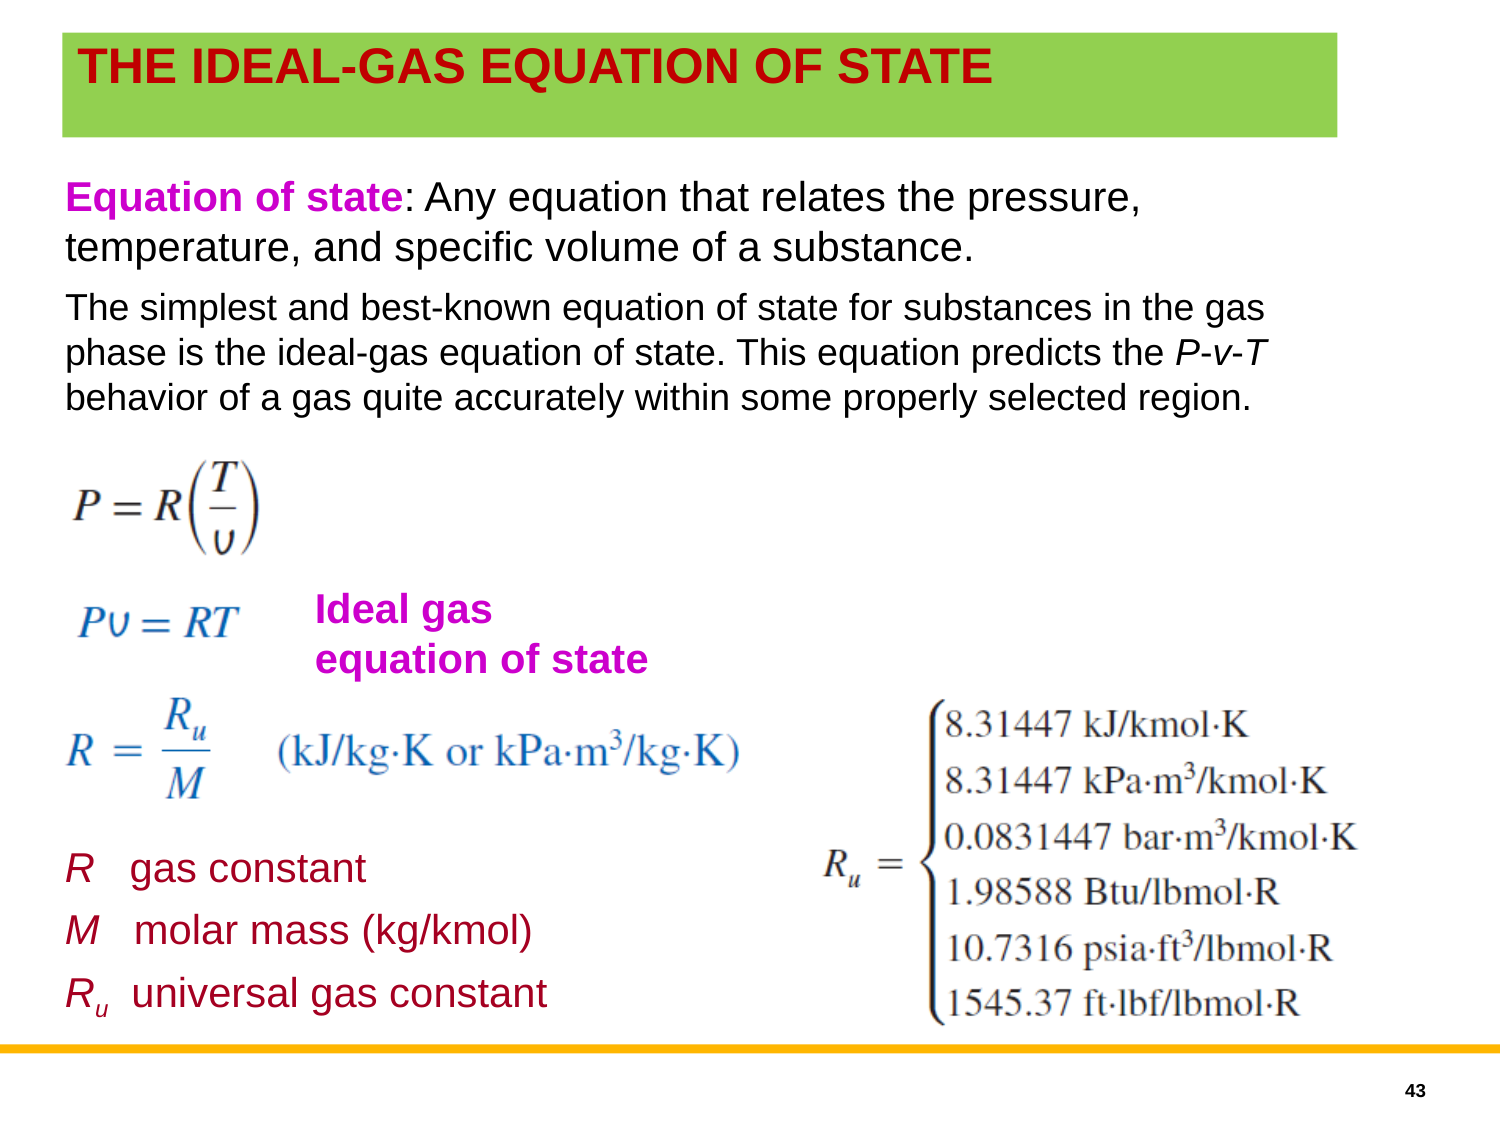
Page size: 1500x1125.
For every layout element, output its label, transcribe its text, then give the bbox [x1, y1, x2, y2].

picture [62, 449, 274, 568]
text_box R gas constant M molar mass (kg/kmol) Ru universal gas constant [49, 833, 575, 1030]
list Equation of state: Any equation that relates the pressure, temperature, and specific volume of a substance. The simplest and best-known equation of state for substances in the gas phase is the ideal-gas equation of state. This equation predicts the P-v-T behavior of a gas quite accurately within some properly selected region. [50, 162, 1388, 425]
picture [59, 687, 750, 813]
title THE IDEAL-GAS EQUATION OF STATE [62, 32, 1338, 138]
picture [812, 687, 1371, 1038]
text_box Ideal gas equation of state [299, 574, 675, 687]
slide_number 43 [1283, 1071, 1442, 1109]
picture [62, 590, 255, 650]
